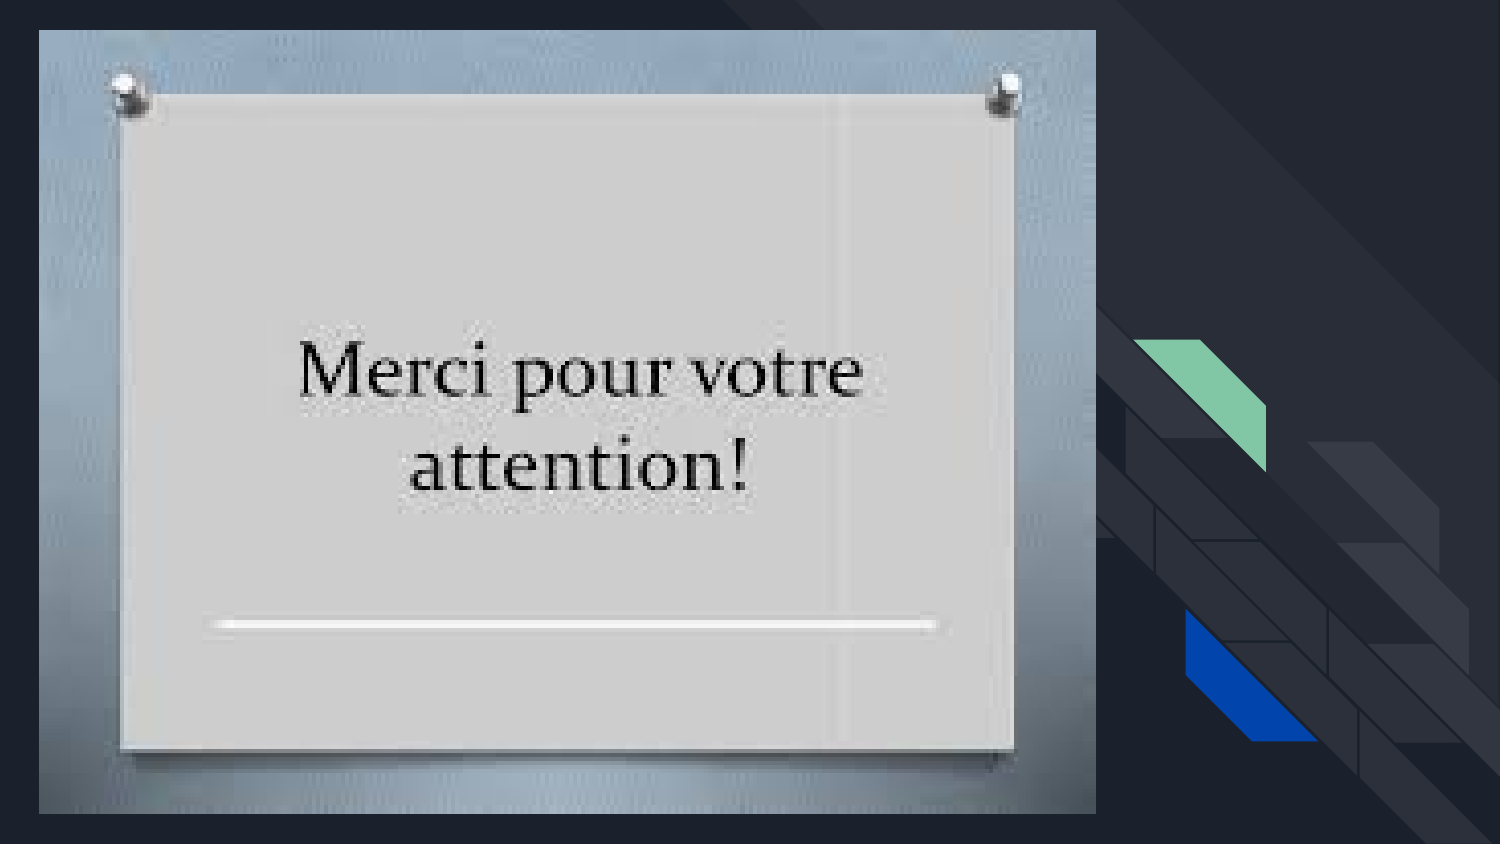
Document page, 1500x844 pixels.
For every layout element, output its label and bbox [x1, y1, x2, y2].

picture [39, 30, 1096, 814]
